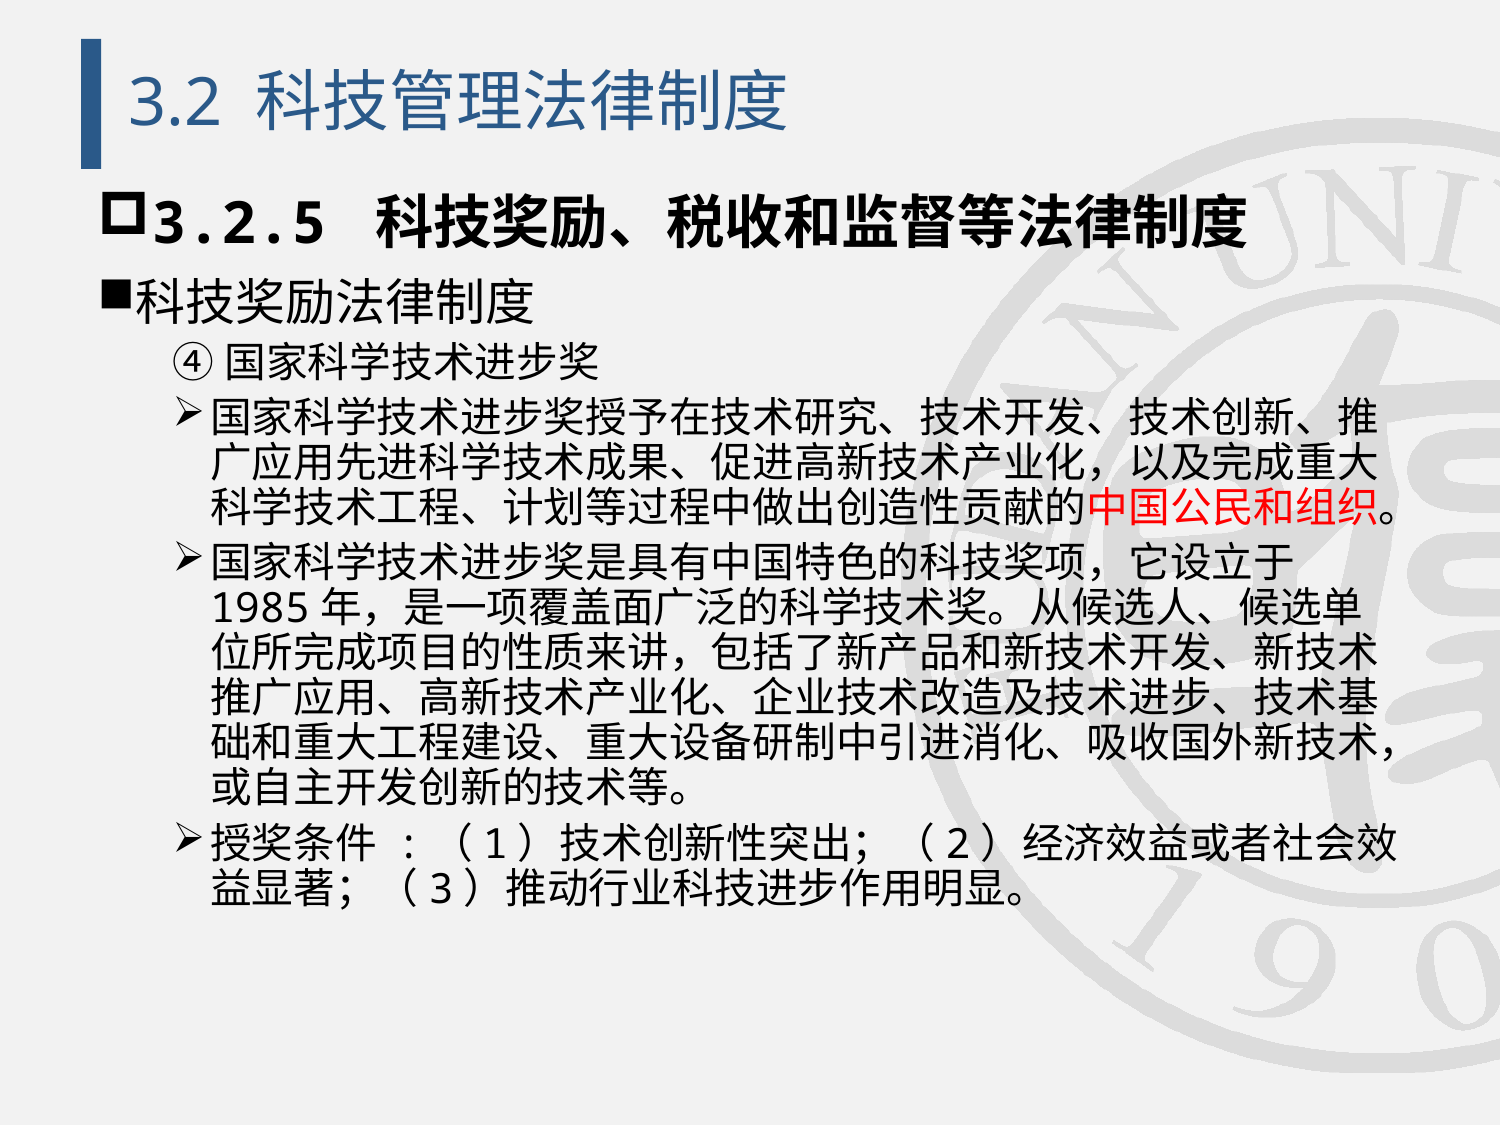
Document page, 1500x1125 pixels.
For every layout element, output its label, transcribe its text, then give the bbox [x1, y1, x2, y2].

list 3.2.5 科技奖励、税收和监督等法律制度 科技奖励法律制度 ④国家科学技术进步奖 国家科学技术进步奖授予在技术研究、技术开发、技术创新、推广应用先进科学技术成果、促进高新技术产业化，以及完成重大科学技术工程、计划等过程中做出创造性贡献的中国公民和组织。 国家科学技术进步奖是具有中国特色的科技奖项，它设立于1985年，是一项覆盖面广泛的科学技术奖。从候选人、候选单位所完成项目的性质来讲，包括了新产品和新技术开发、新技术推广应用、高新技术产业化、企业技术改造及技术进步、技术基础和重大工程建设、重大设备研制中引进消化、吸收国外新技术，或自主开发创新的技术等。 授奖条件 :（1）技术创新性突出；（2）经济效益或者社会效益显著；（3）推动行业科技进步作用明显。 [82, 185, 1417, 1014]
title 3.2 科技管理法律制度 [113, 49, 1387, 159]
